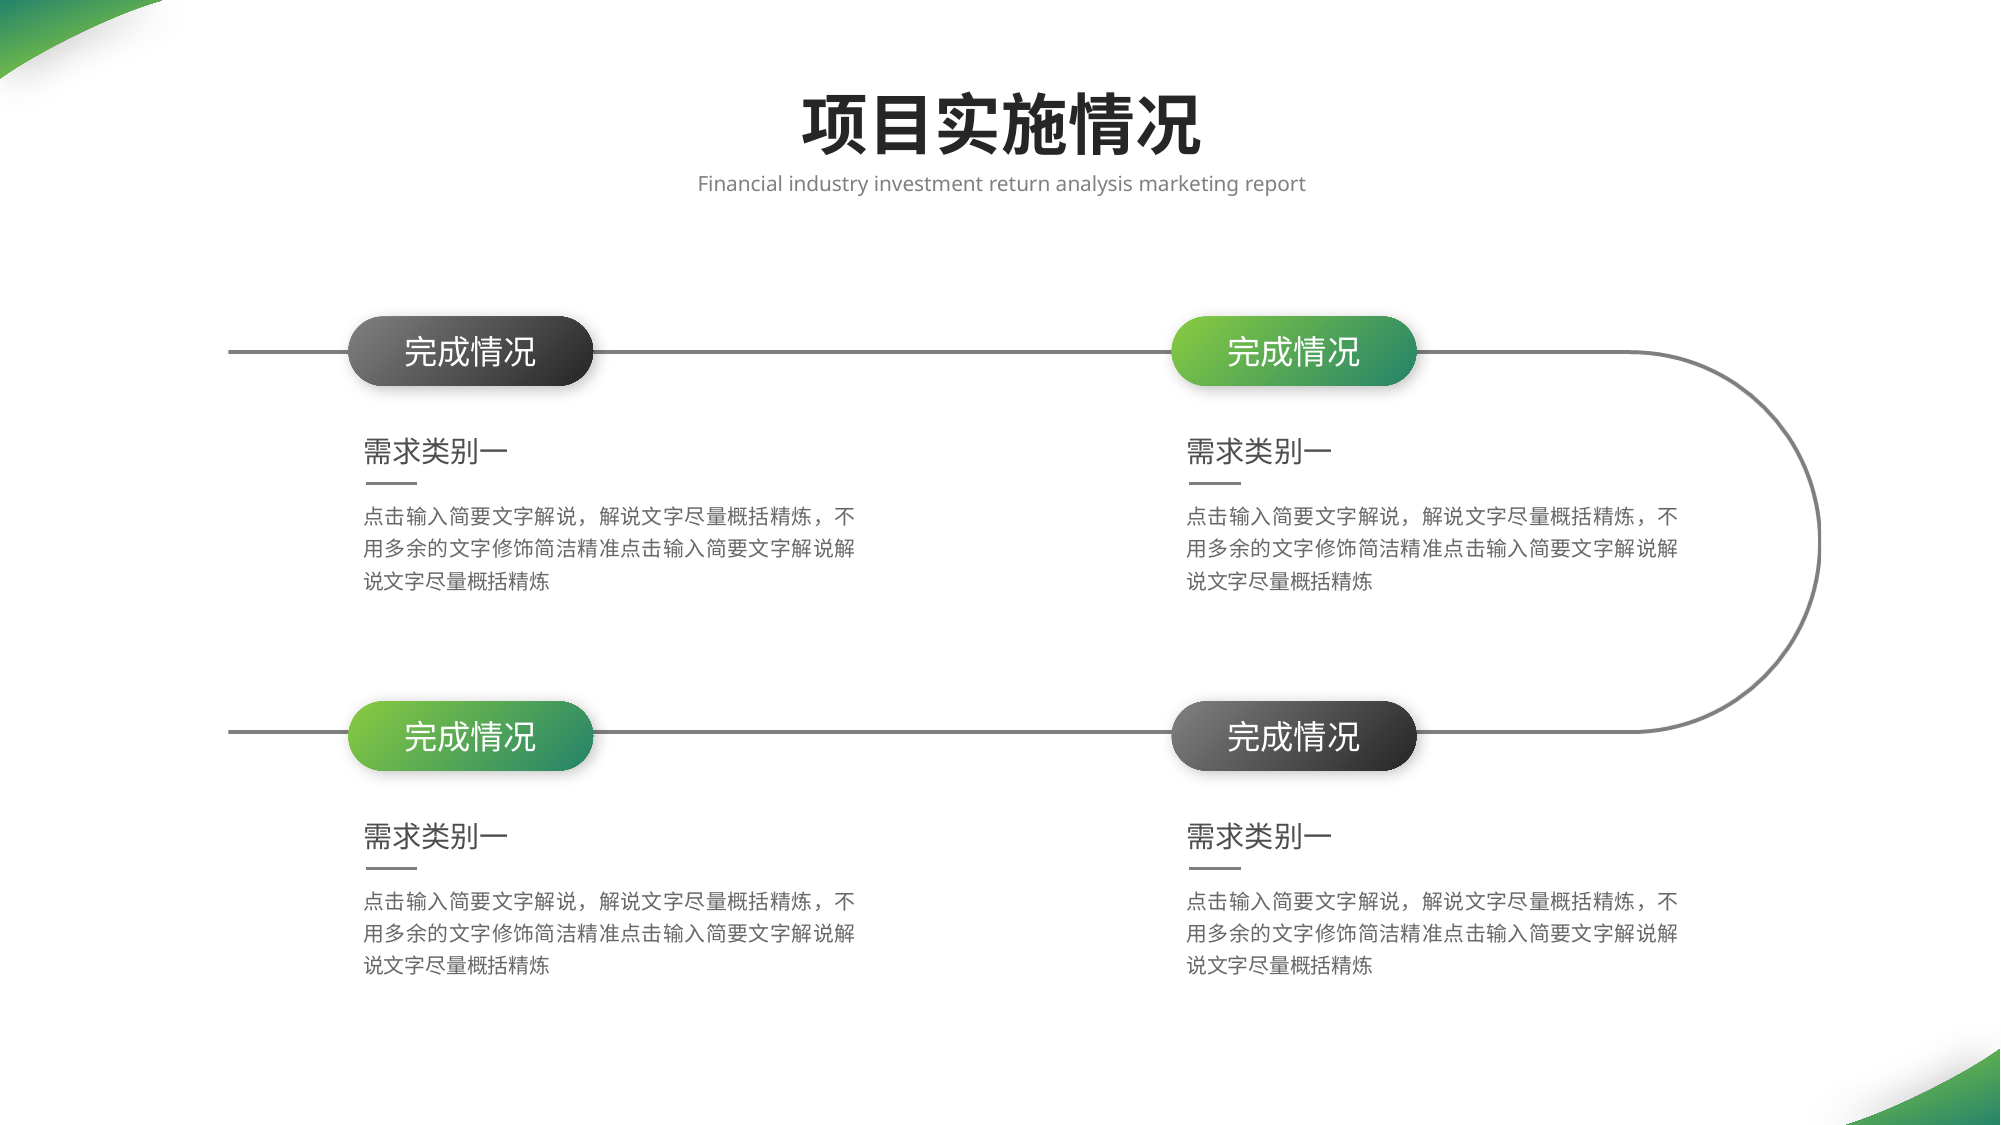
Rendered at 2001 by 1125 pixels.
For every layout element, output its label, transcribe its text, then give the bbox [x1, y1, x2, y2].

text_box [348, 800, 870, 1020]
picture [228, 350, 1822, 734]
text_box 完成情况 [347, 734, 595, 772]
text_box 完成情况 [1170, 315, 1418, 350]
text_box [1171, 415, 1694, 636]
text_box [348, 415, 870, 636]
text_box 完成情况 [347, 315, 594, 350]
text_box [544, 75, 1459, 205]
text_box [1171, 800, 1694, 1020]
text_box 完成情况 [1170, 734, 1418, 772]
